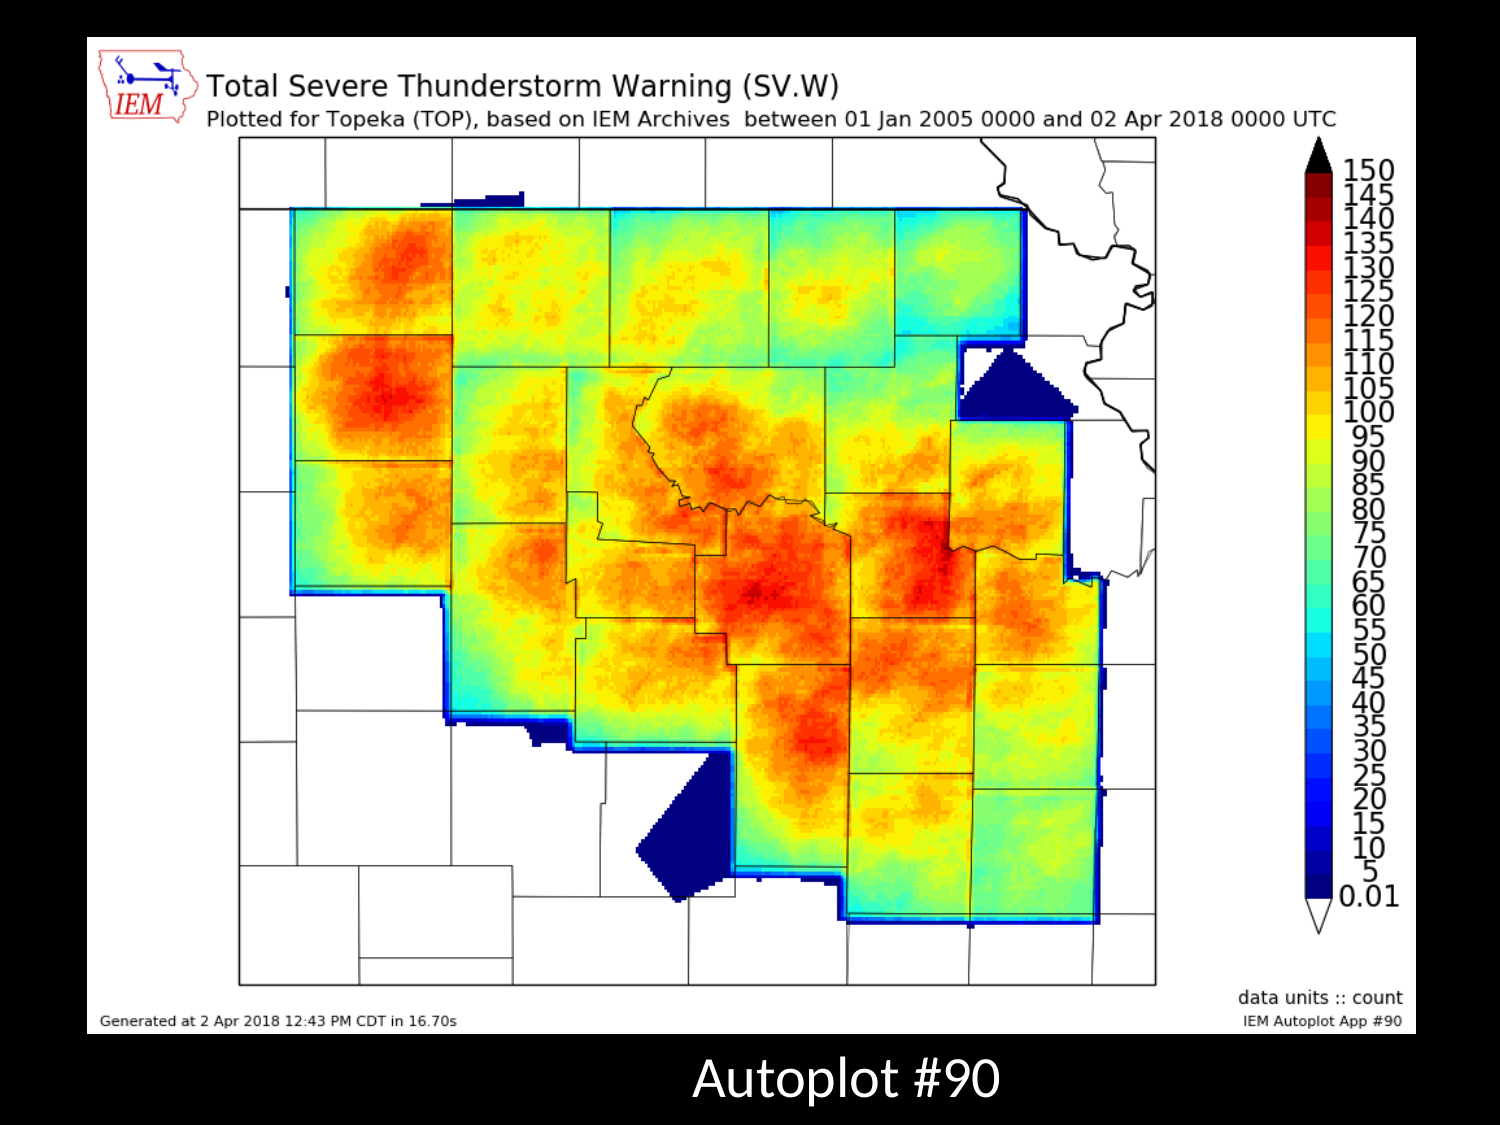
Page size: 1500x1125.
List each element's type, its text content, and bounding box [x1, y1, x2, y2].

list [87, 37, 1417, 1034]
text_box Autoplot #90 [677, 1042, 1017, 1117]
